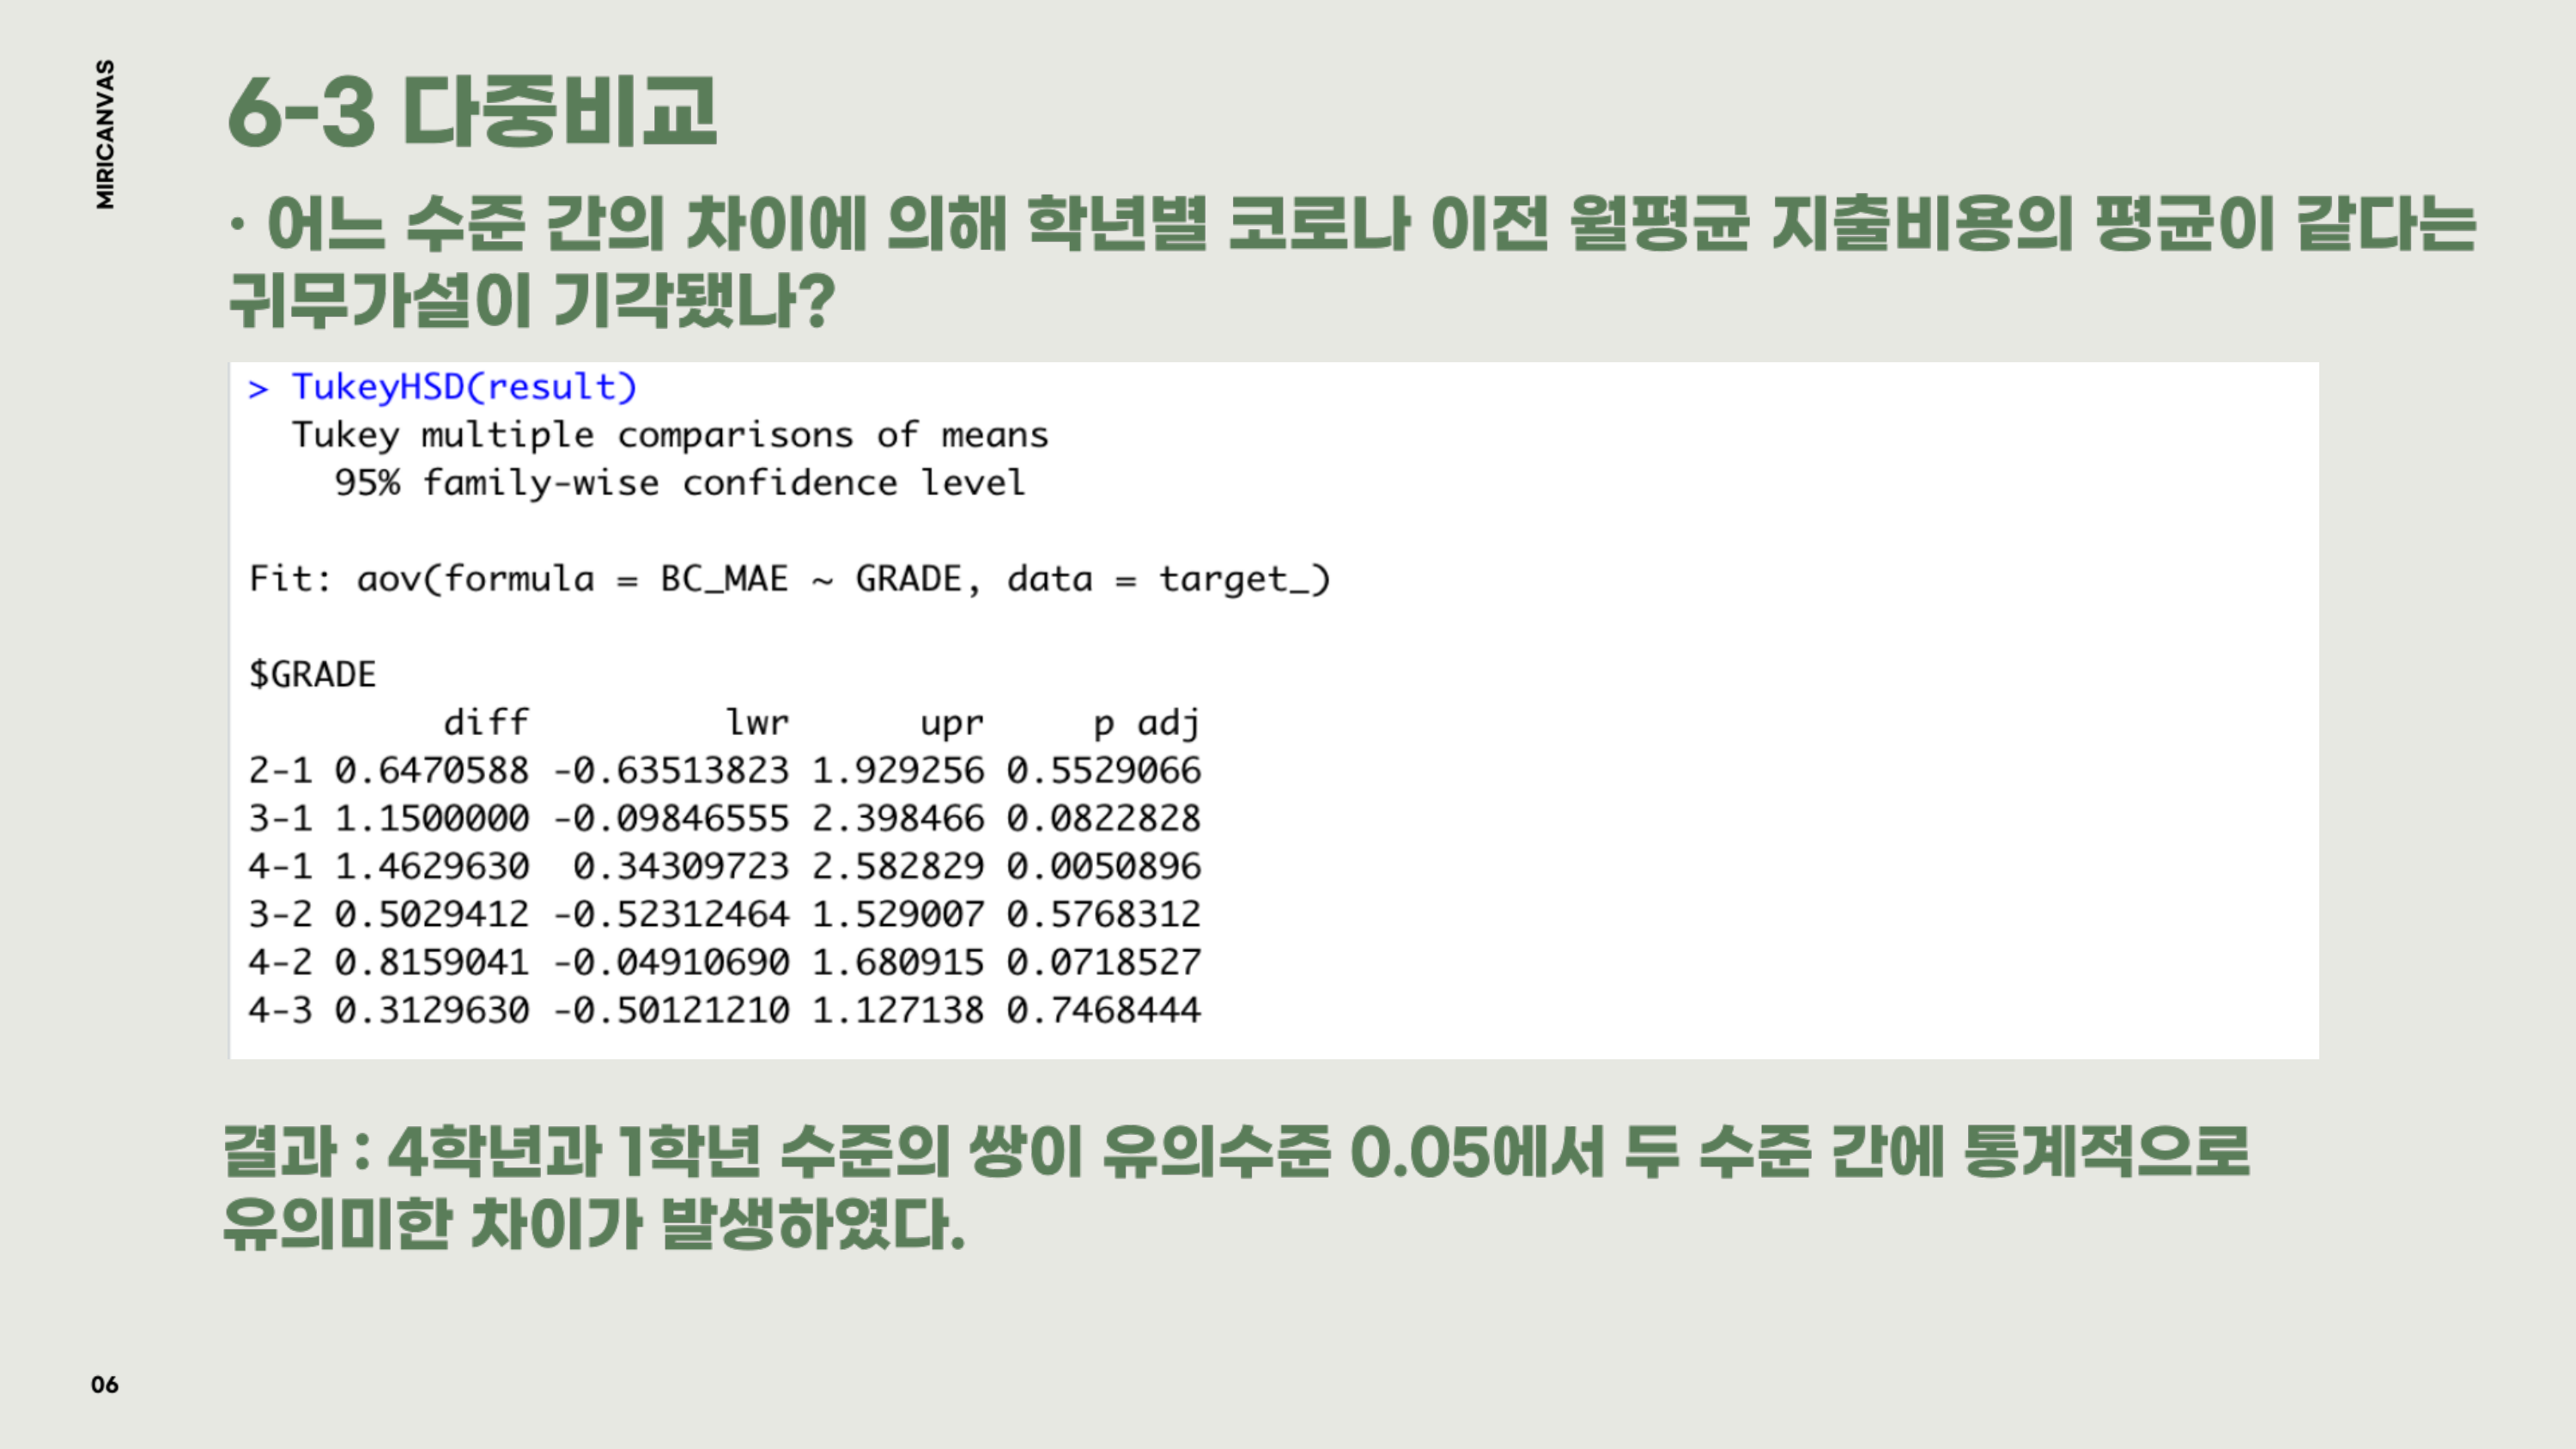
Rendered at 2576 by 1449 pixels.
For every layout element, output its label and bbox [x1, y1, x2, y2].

picture [88, 1368, 128, 1403]
text_box [228, 362, 2319, 1059]
picture [212, 1101, 2277, 1280]
picture [0, 43, 2506, 360]
